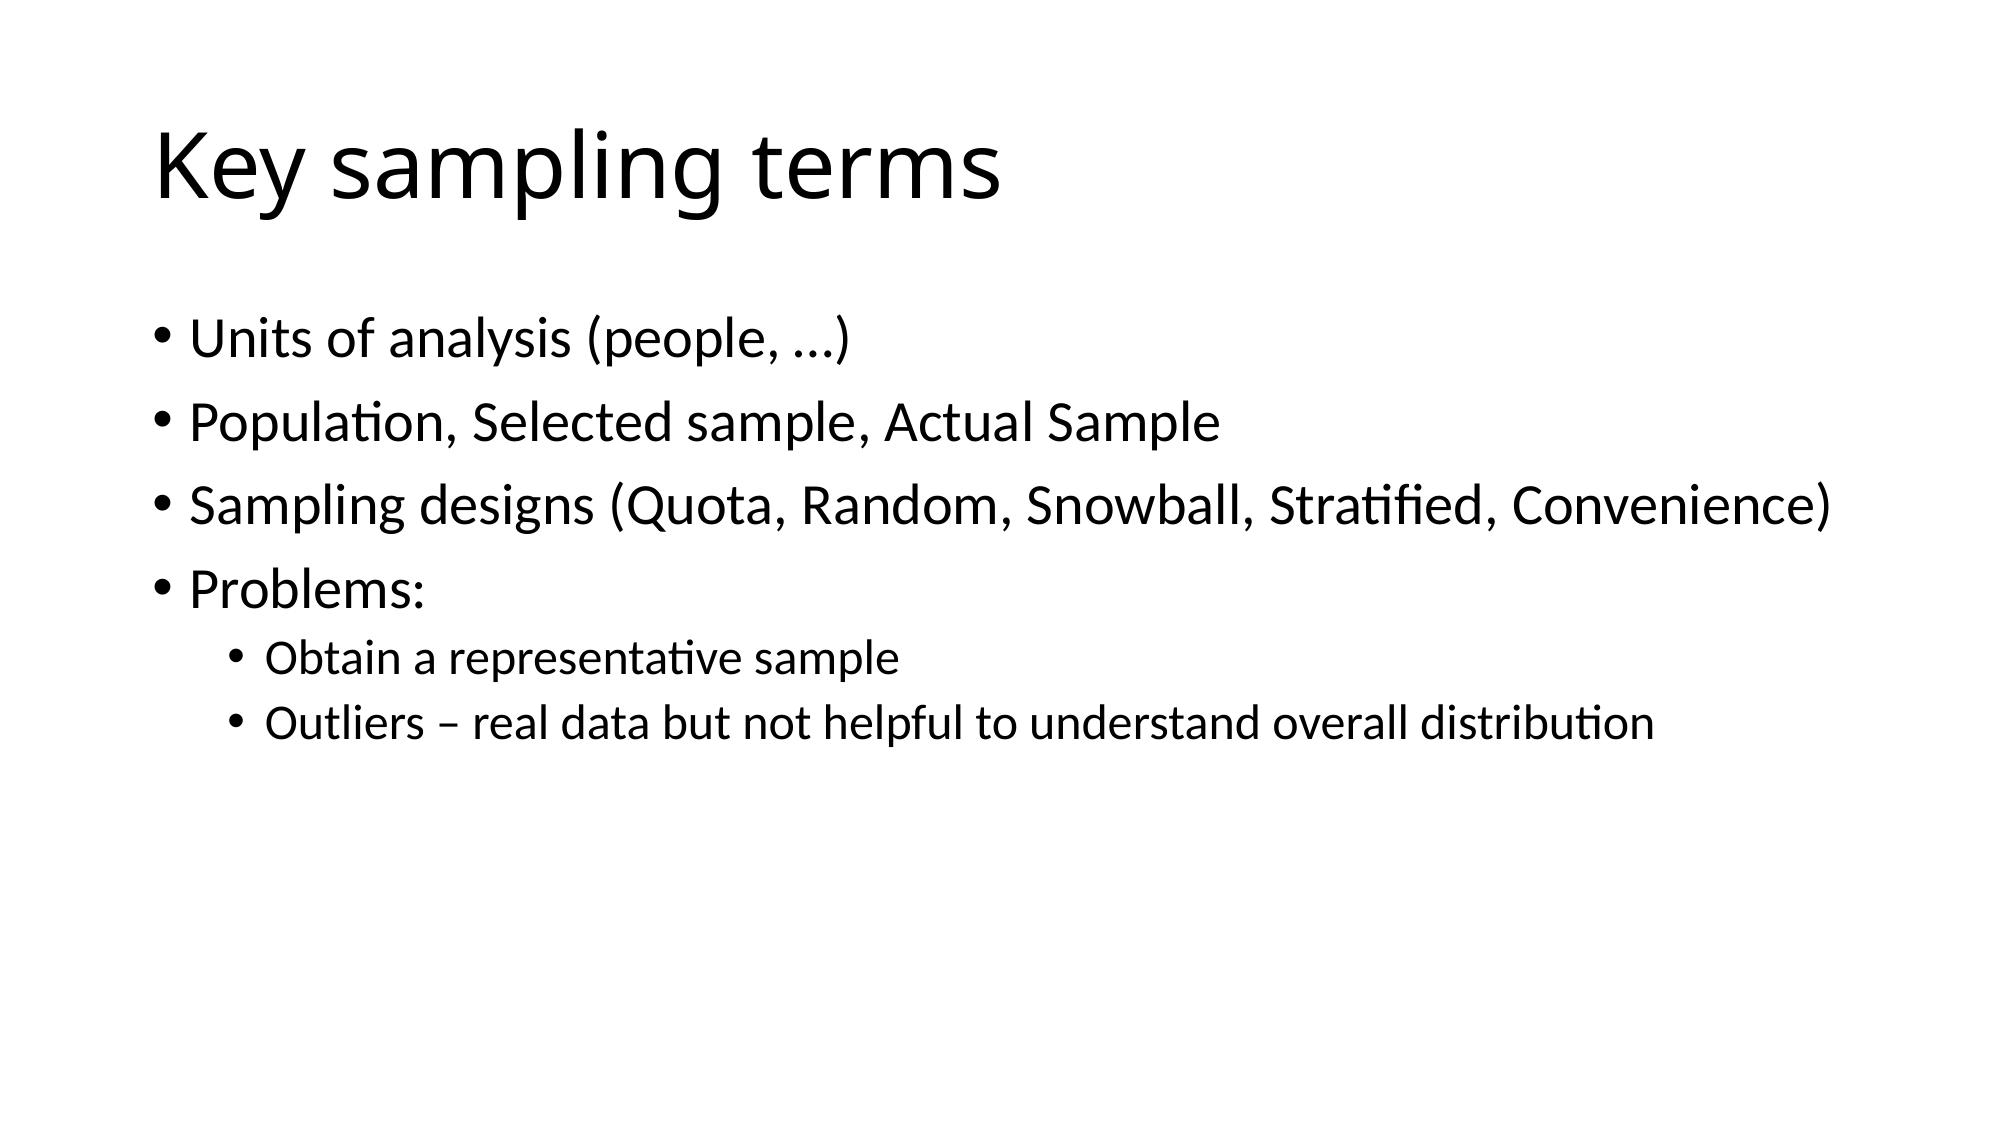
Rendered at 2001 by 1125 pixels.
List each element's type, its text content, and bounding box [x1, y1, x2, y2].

title Key sampling terms [137, 59, 1863, 278]
list Units of analysis (people, …) Population, Selected sample, Actual Sample Sampling designs (Quota, Random, Snowball, Stratified, Convenience) Problems: Obtain a representative sample Outliers – real data but not helpful to understand overall distribution [137, 299, 1863, 1014]
